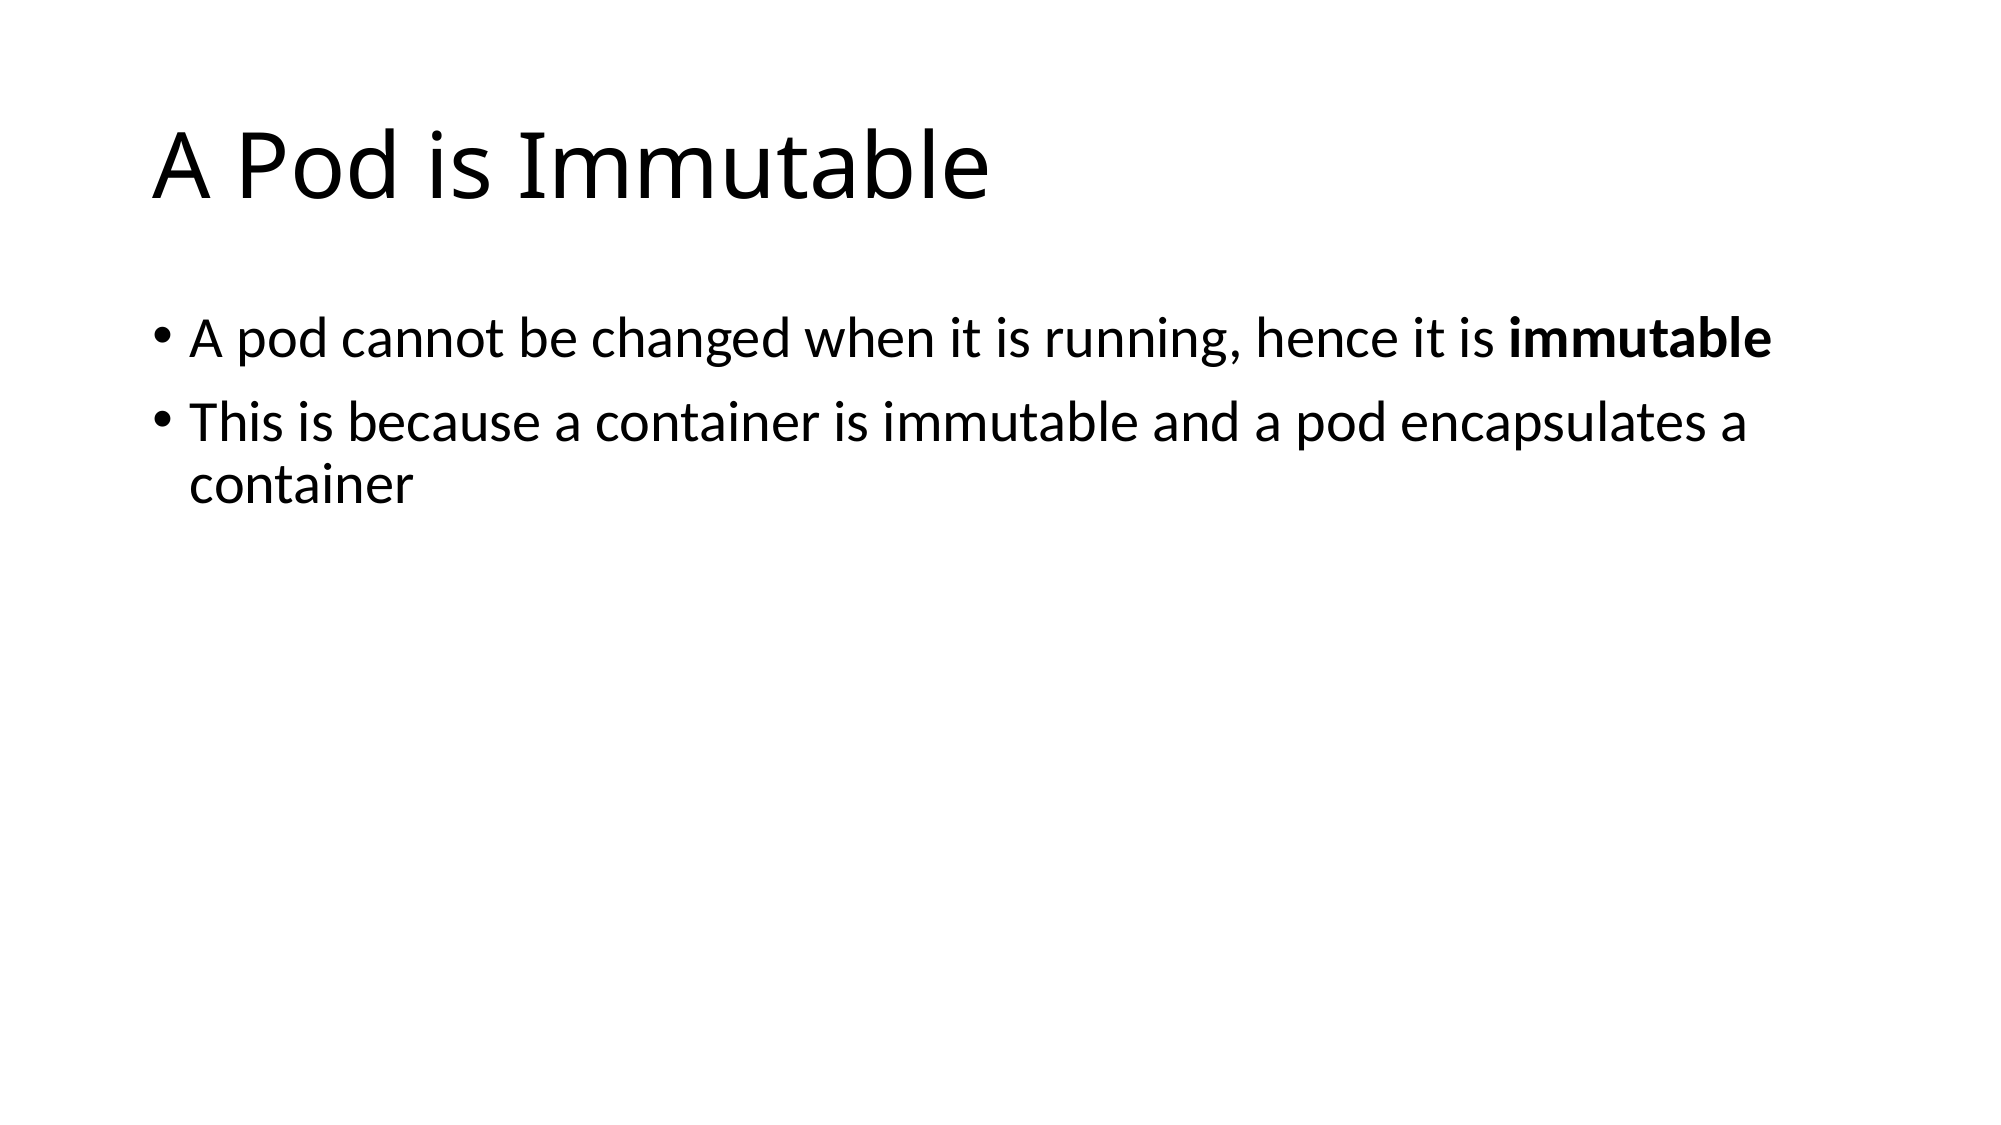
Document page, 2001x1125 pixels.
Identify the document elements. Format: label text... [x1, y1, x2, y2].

list A pod cannot be changed when it is running, hence it is immutable This is because a container is immutable and a pod encapsulates a container [137, 299, 1863, 1014]
title A Pod is Immutable [137, 59, 1863, 278]
